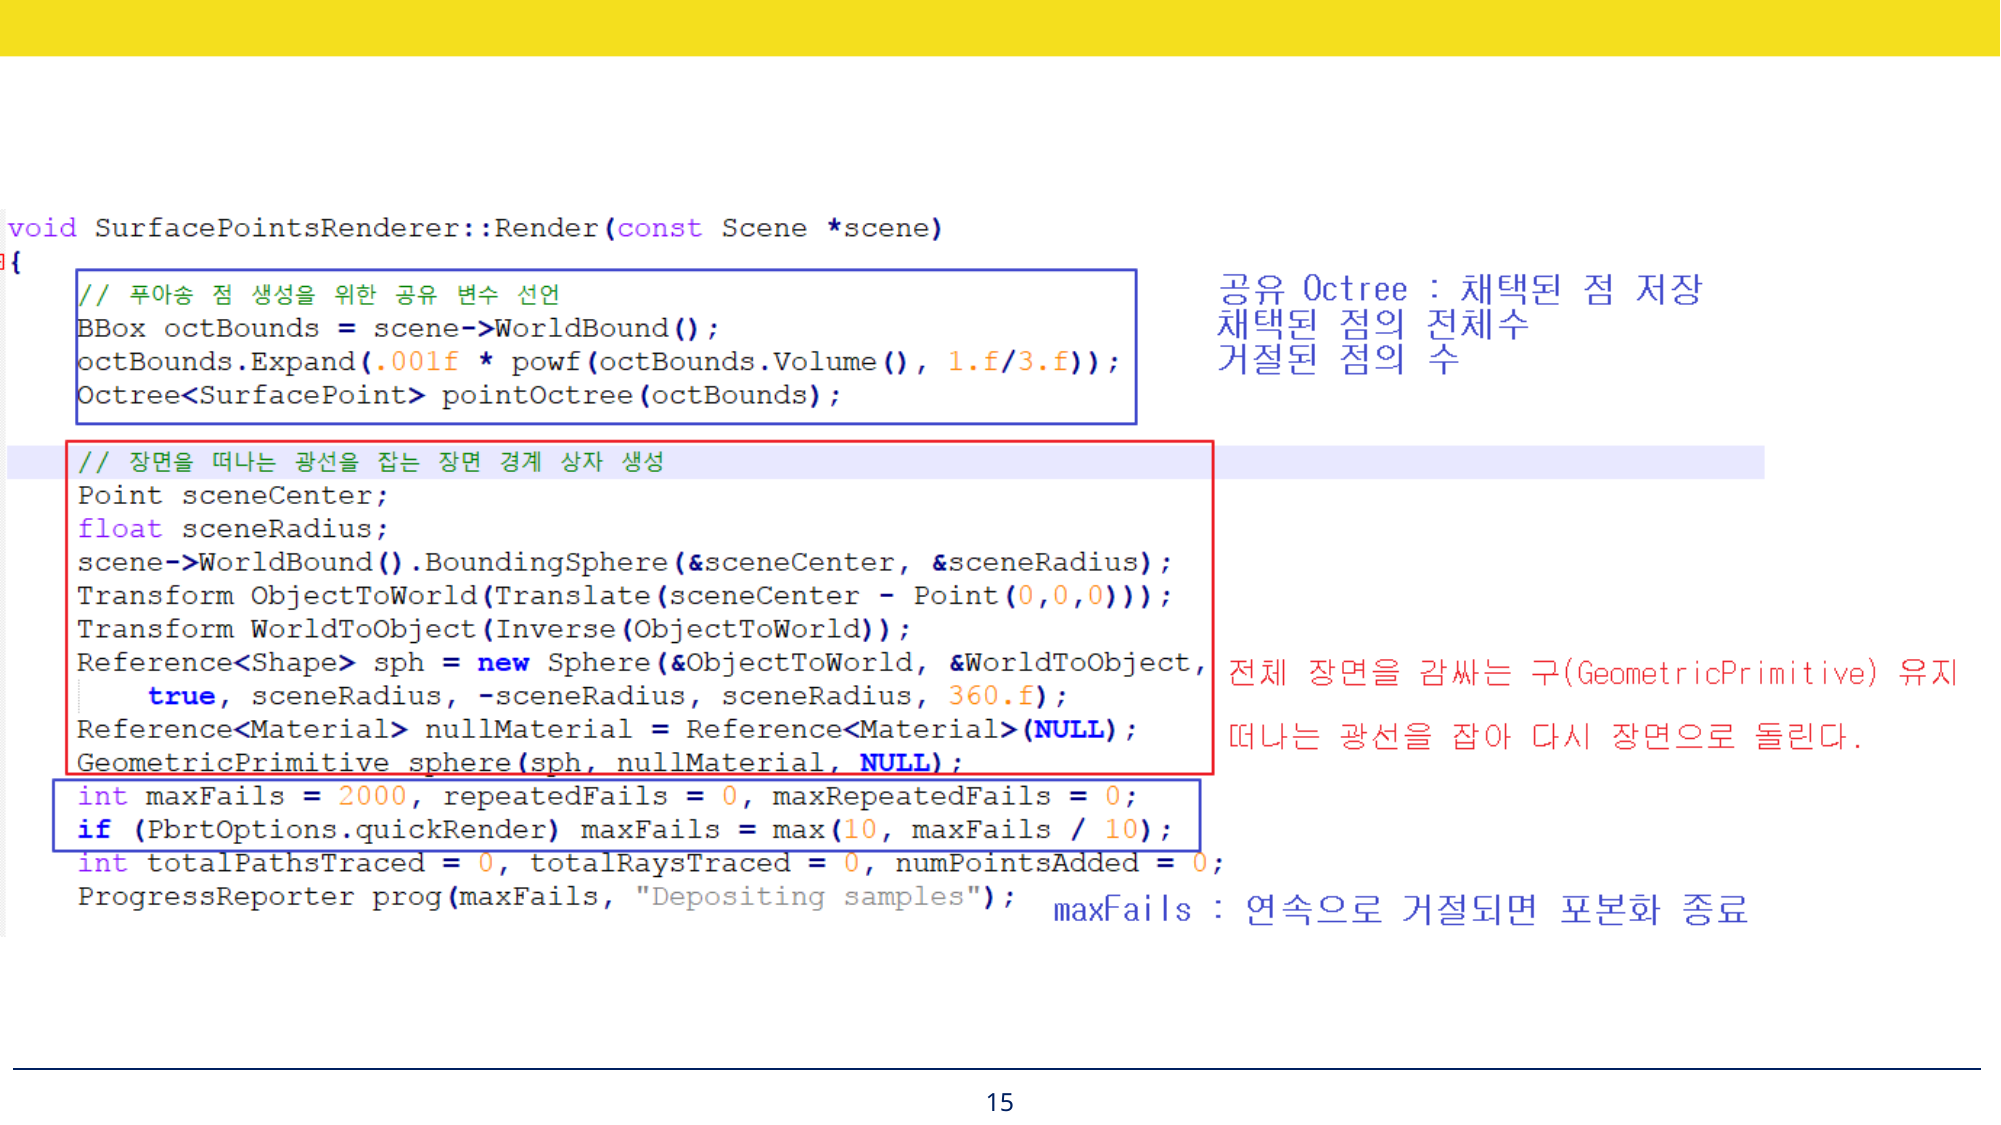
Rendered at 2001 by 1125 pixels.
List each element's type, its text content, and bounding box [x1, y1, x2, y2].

picture [0, 209, 2000, 937]
slide_number 15 [916, 1078, 1084, 1125]
